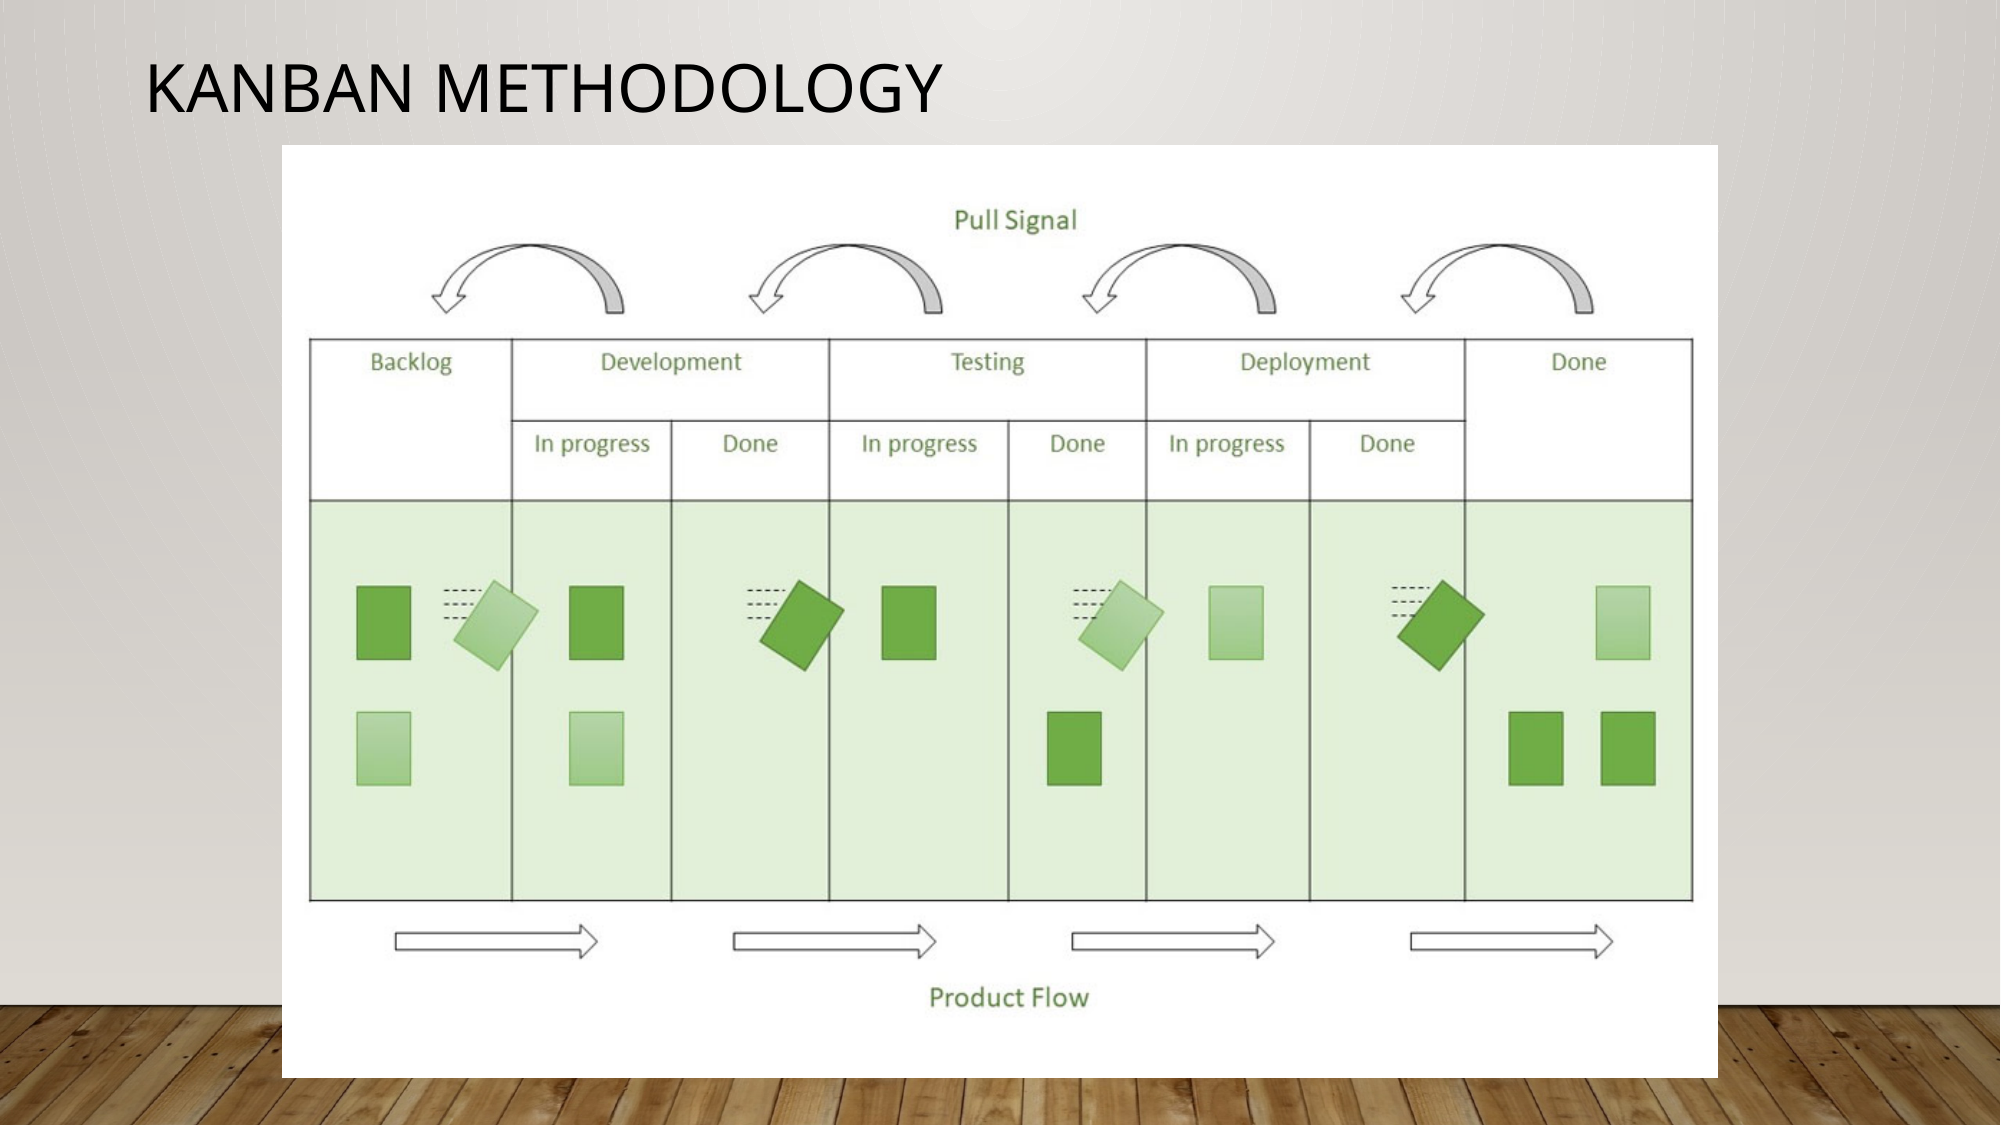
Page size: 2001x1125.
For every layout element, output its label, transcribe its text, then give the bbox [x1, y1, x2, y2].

picture [0, 145, 2000, 1125]
title Kanban Methodology [130, 47, 1706, 174]
